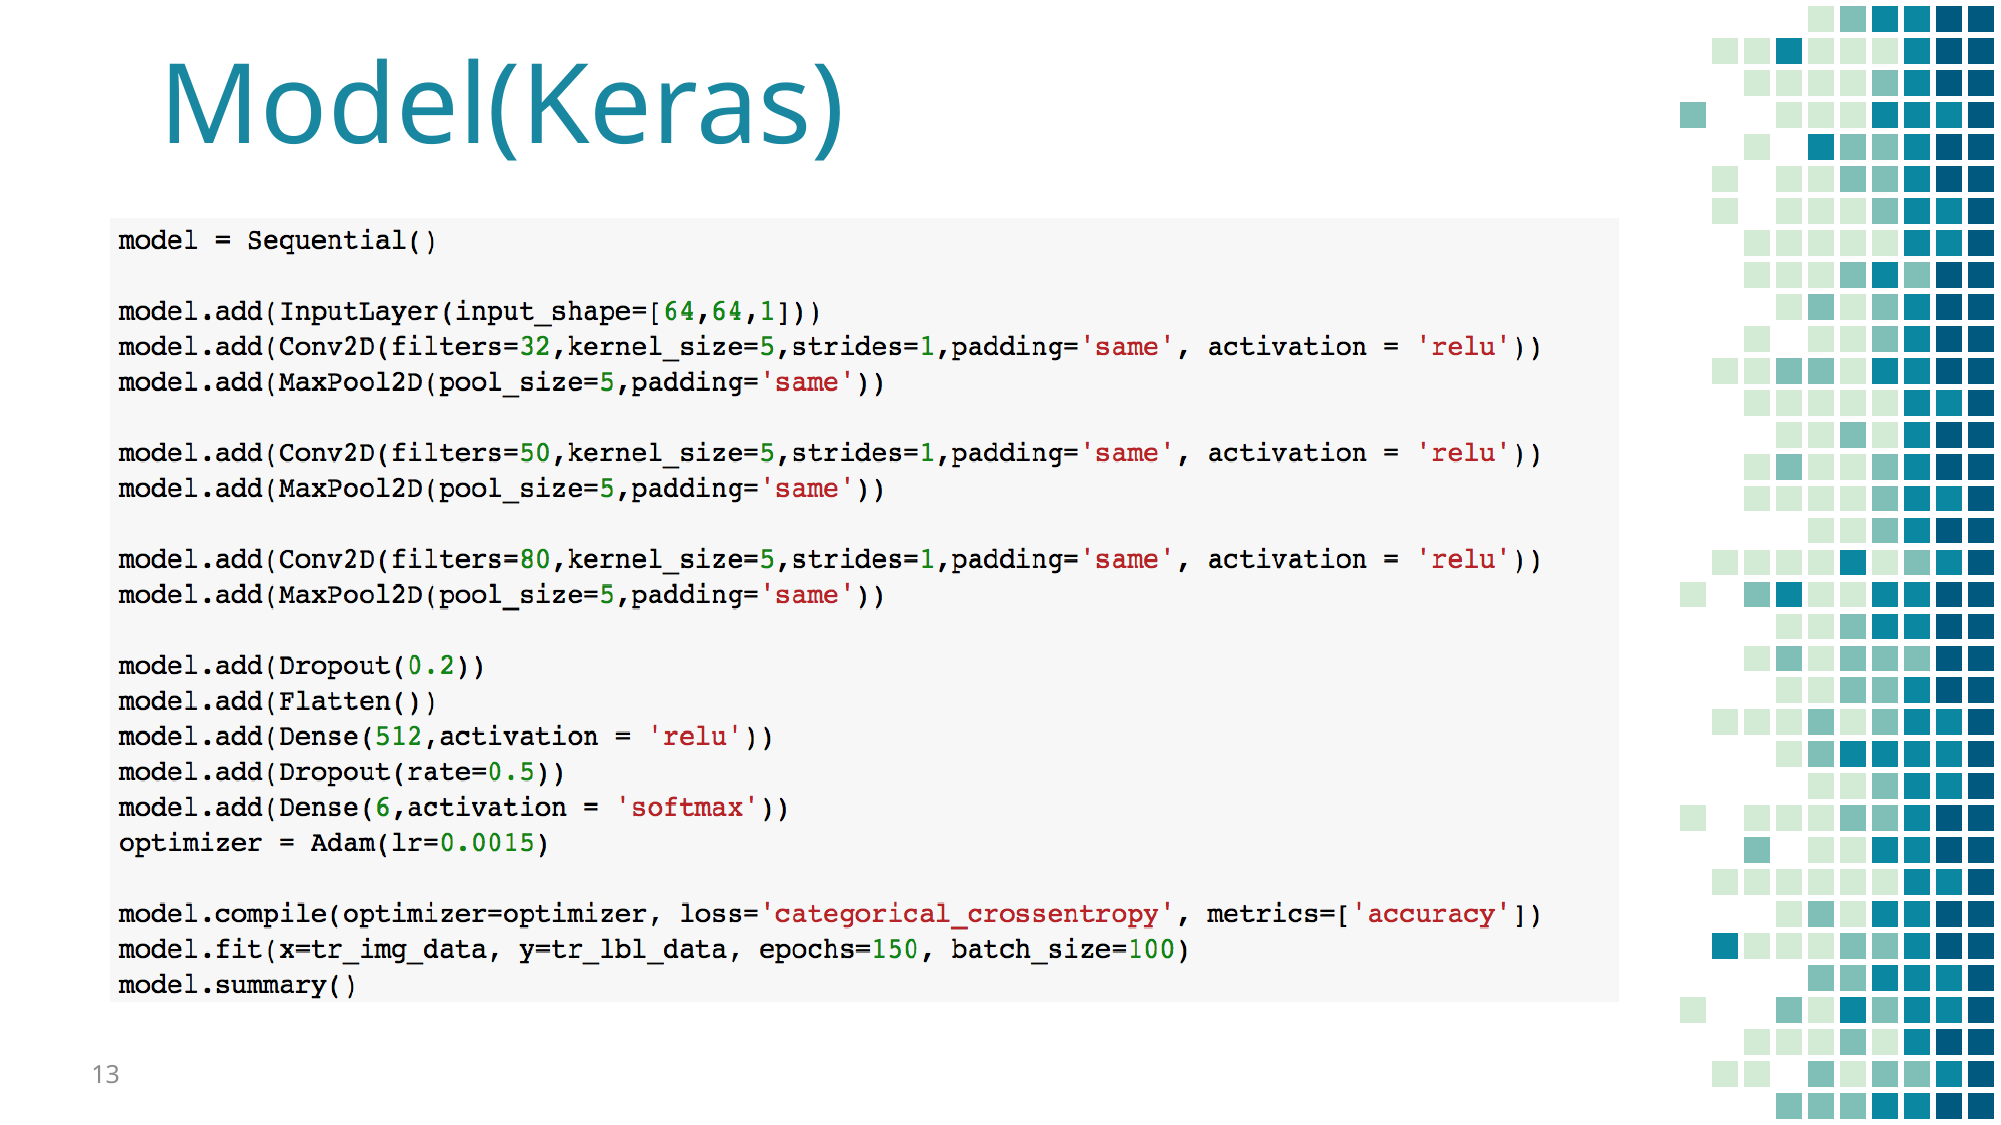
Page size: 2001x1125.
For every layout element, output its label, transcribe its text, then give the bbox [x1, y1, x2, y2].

picture [110, 218, 1619, 1002]
slide_number 13 [20, 1032, 140, 1119]
title Model(Keras) [140, 0, 1619, 188]
